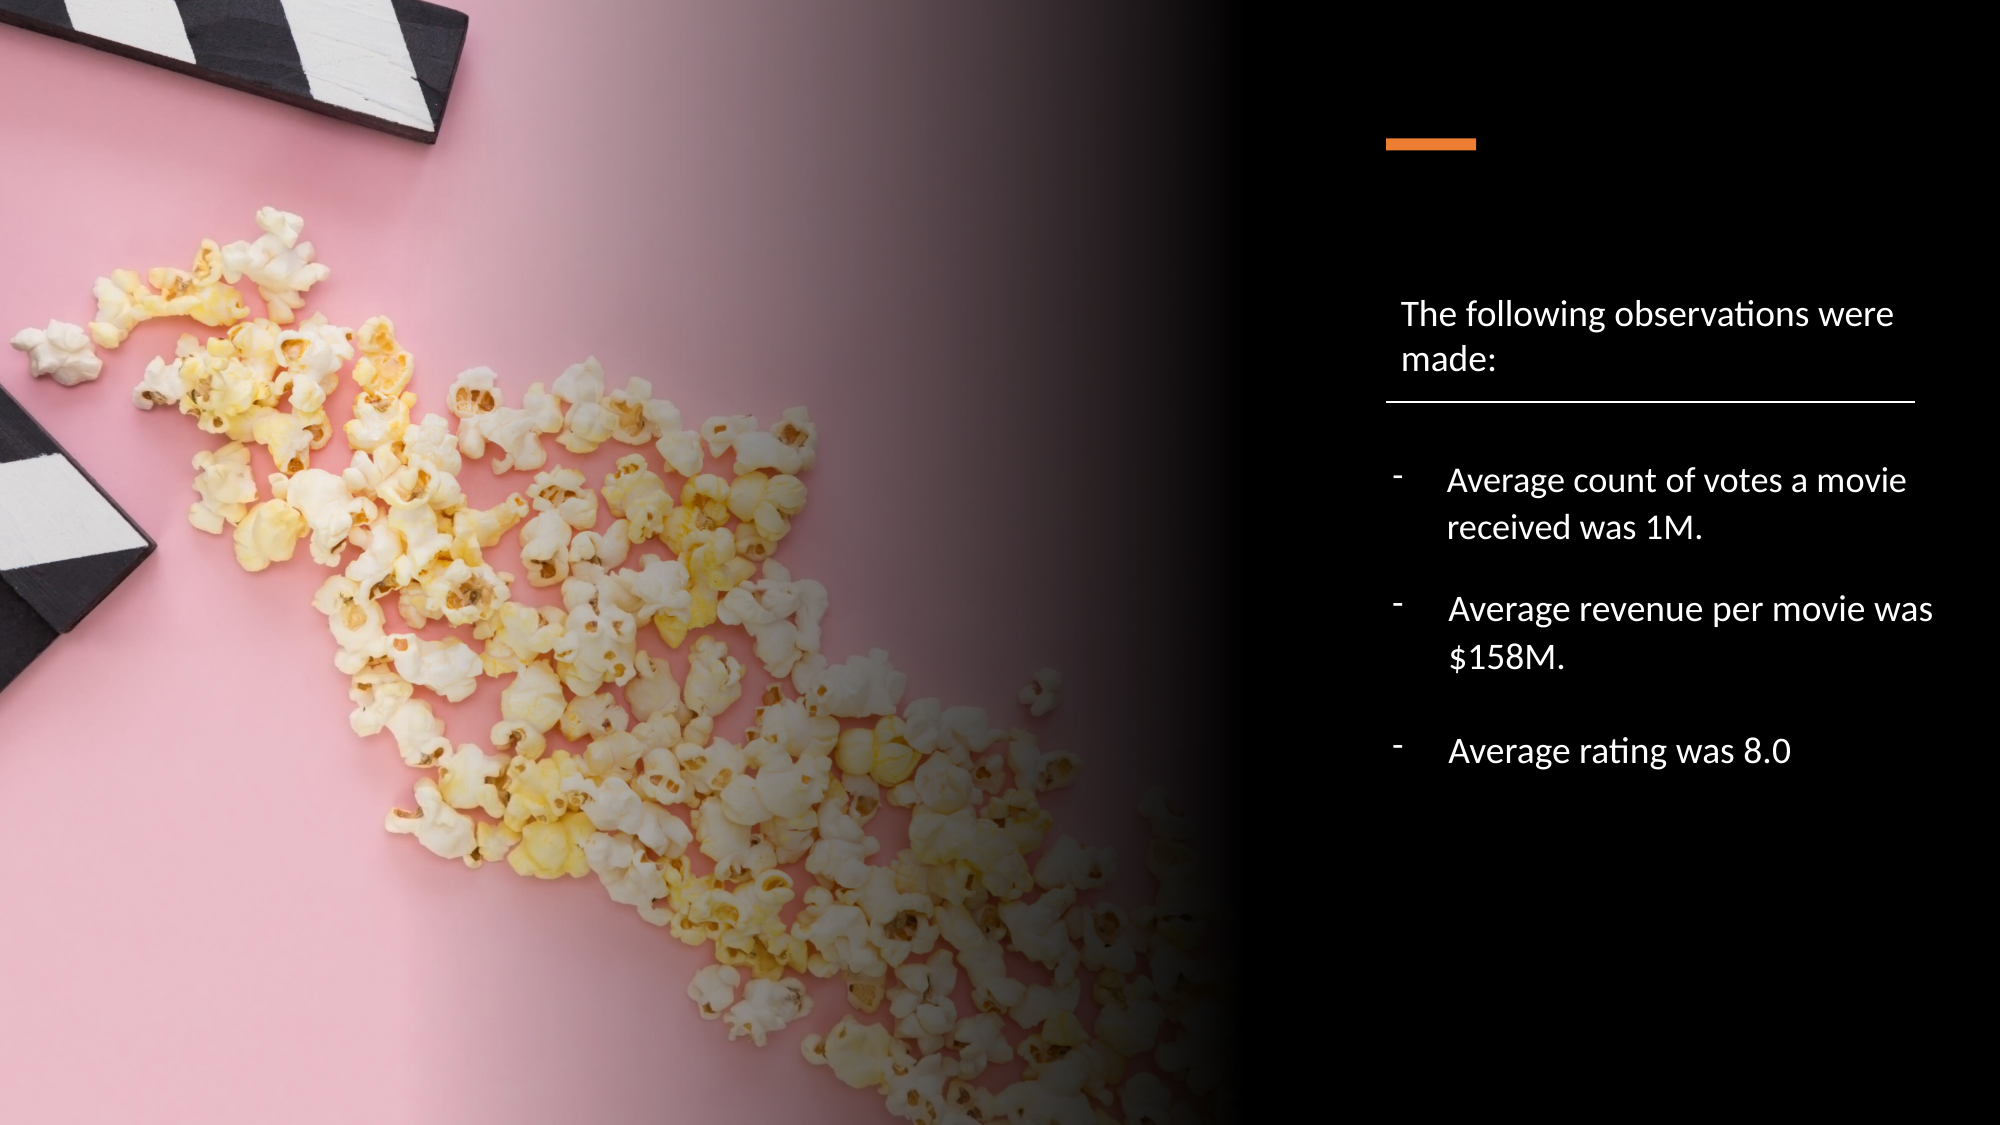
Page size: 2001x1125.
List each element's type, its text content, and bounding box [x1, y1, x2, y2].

text_box [1422, 685, 2000, 1125]
text_box The following observations were made: [1422, 281, 1947, 387]
text_box Average revenue per movie was $158M. [1422, 573, 2000, 685]
text_box Average rating was 8.0 [1422, 715, 1910, 779]
list Average count of votes a movie received was 1M. [1422, 445, 1977, 555]
text_box [1422, 137, 1477, 151]
picture [0, 0, 1422, 1125]
text_box [1422, 0, 2000, 573]
